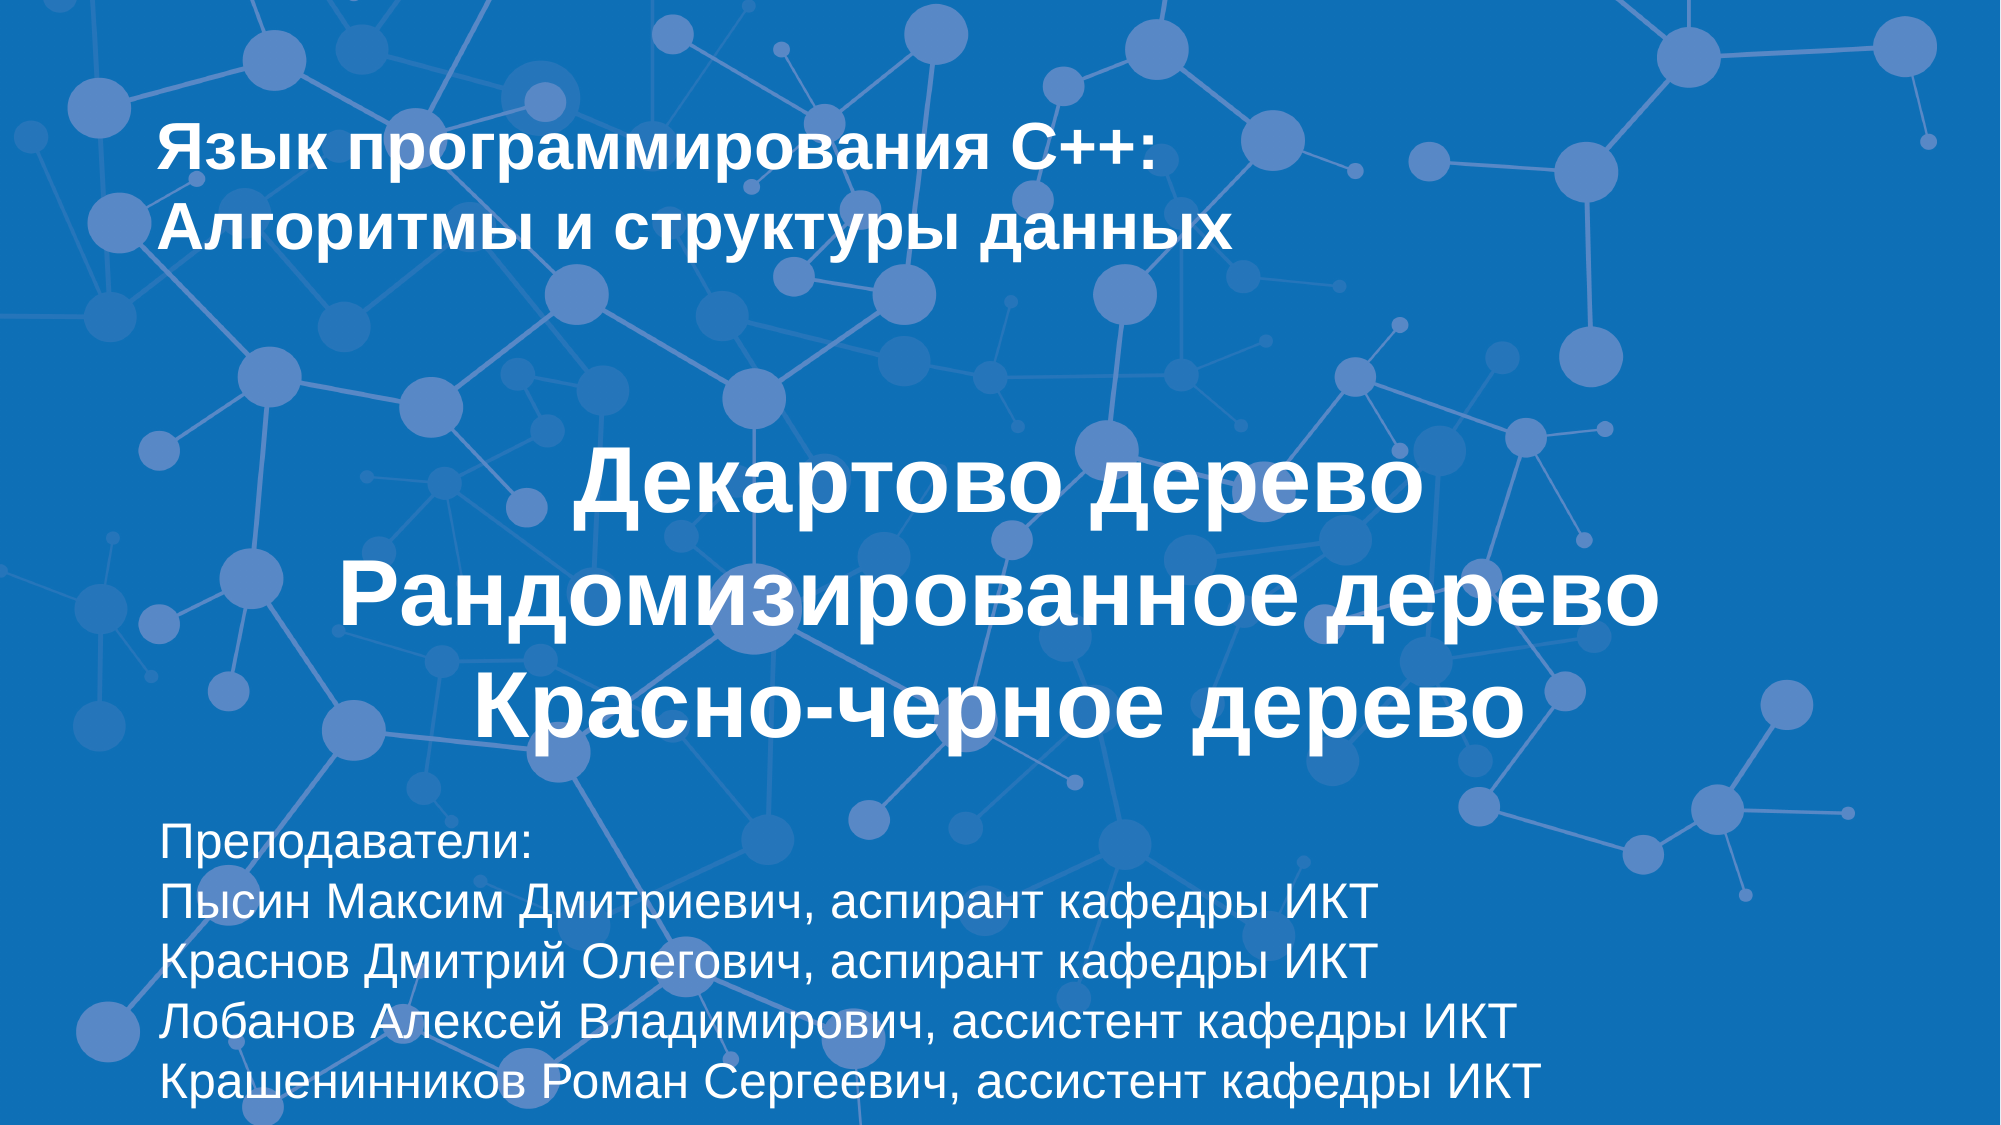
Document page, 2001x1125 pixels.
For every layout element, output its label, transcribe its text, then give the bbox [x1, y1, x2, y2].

text_box Декартово дерево Рандомизированное дерево Красно-черное дерево [327, 413, 1673, 762]
text_box Язык программирования С++: Алгоритмы и структуры данных [145, 97, 1246, 269]
picture [0, 0, 2001, 1125]
text_box Преподаватели: Пысин Максим Дмитриевич, аспирант кафедры ИКТ Краснов Дмитрий Олегович, аспирант кафедры ИКТ Лобанов Алексей Владимирович, ассистент кафедры ИКТ Крашенинников Роман Сергеевич, ассистент кафедры ИКТ [148, 802, 1554, 1114]
